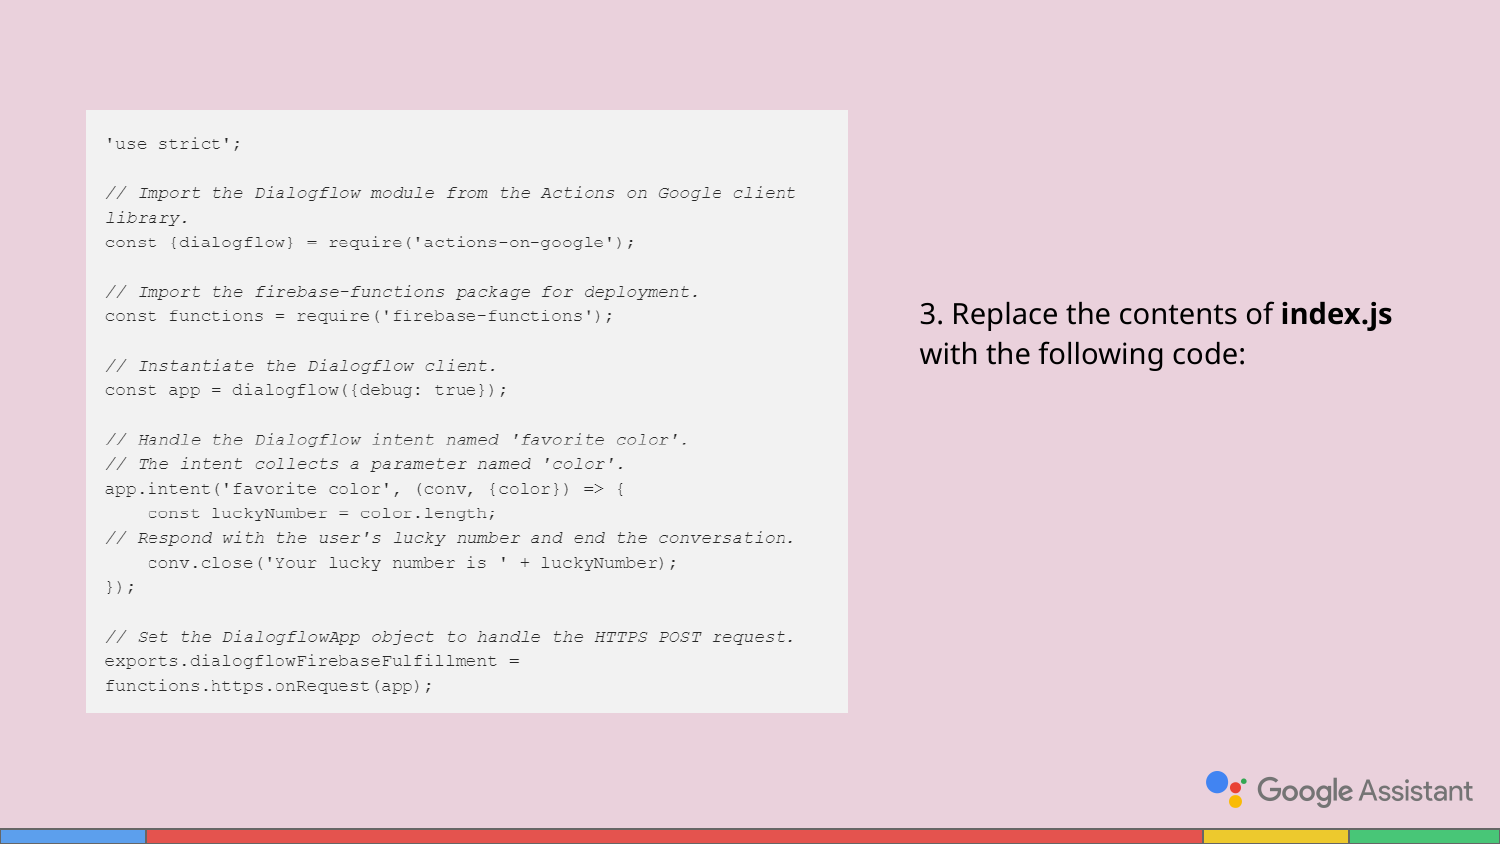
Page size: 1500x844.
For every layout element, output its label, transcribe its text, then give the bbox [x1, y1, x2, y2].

text_box [1348, 828, 1500, 844]
picture [86, 110, 849, 714]
picture [1206, 771, 1473, 808]
list 3. Replace the contents of index.js with the following code: [904, 274, 1416, 514]
text_box [0, 828, 145, 844]
text_box [1202, 828, 1348, 844]
text_box [145, 828, 1202, 844]
